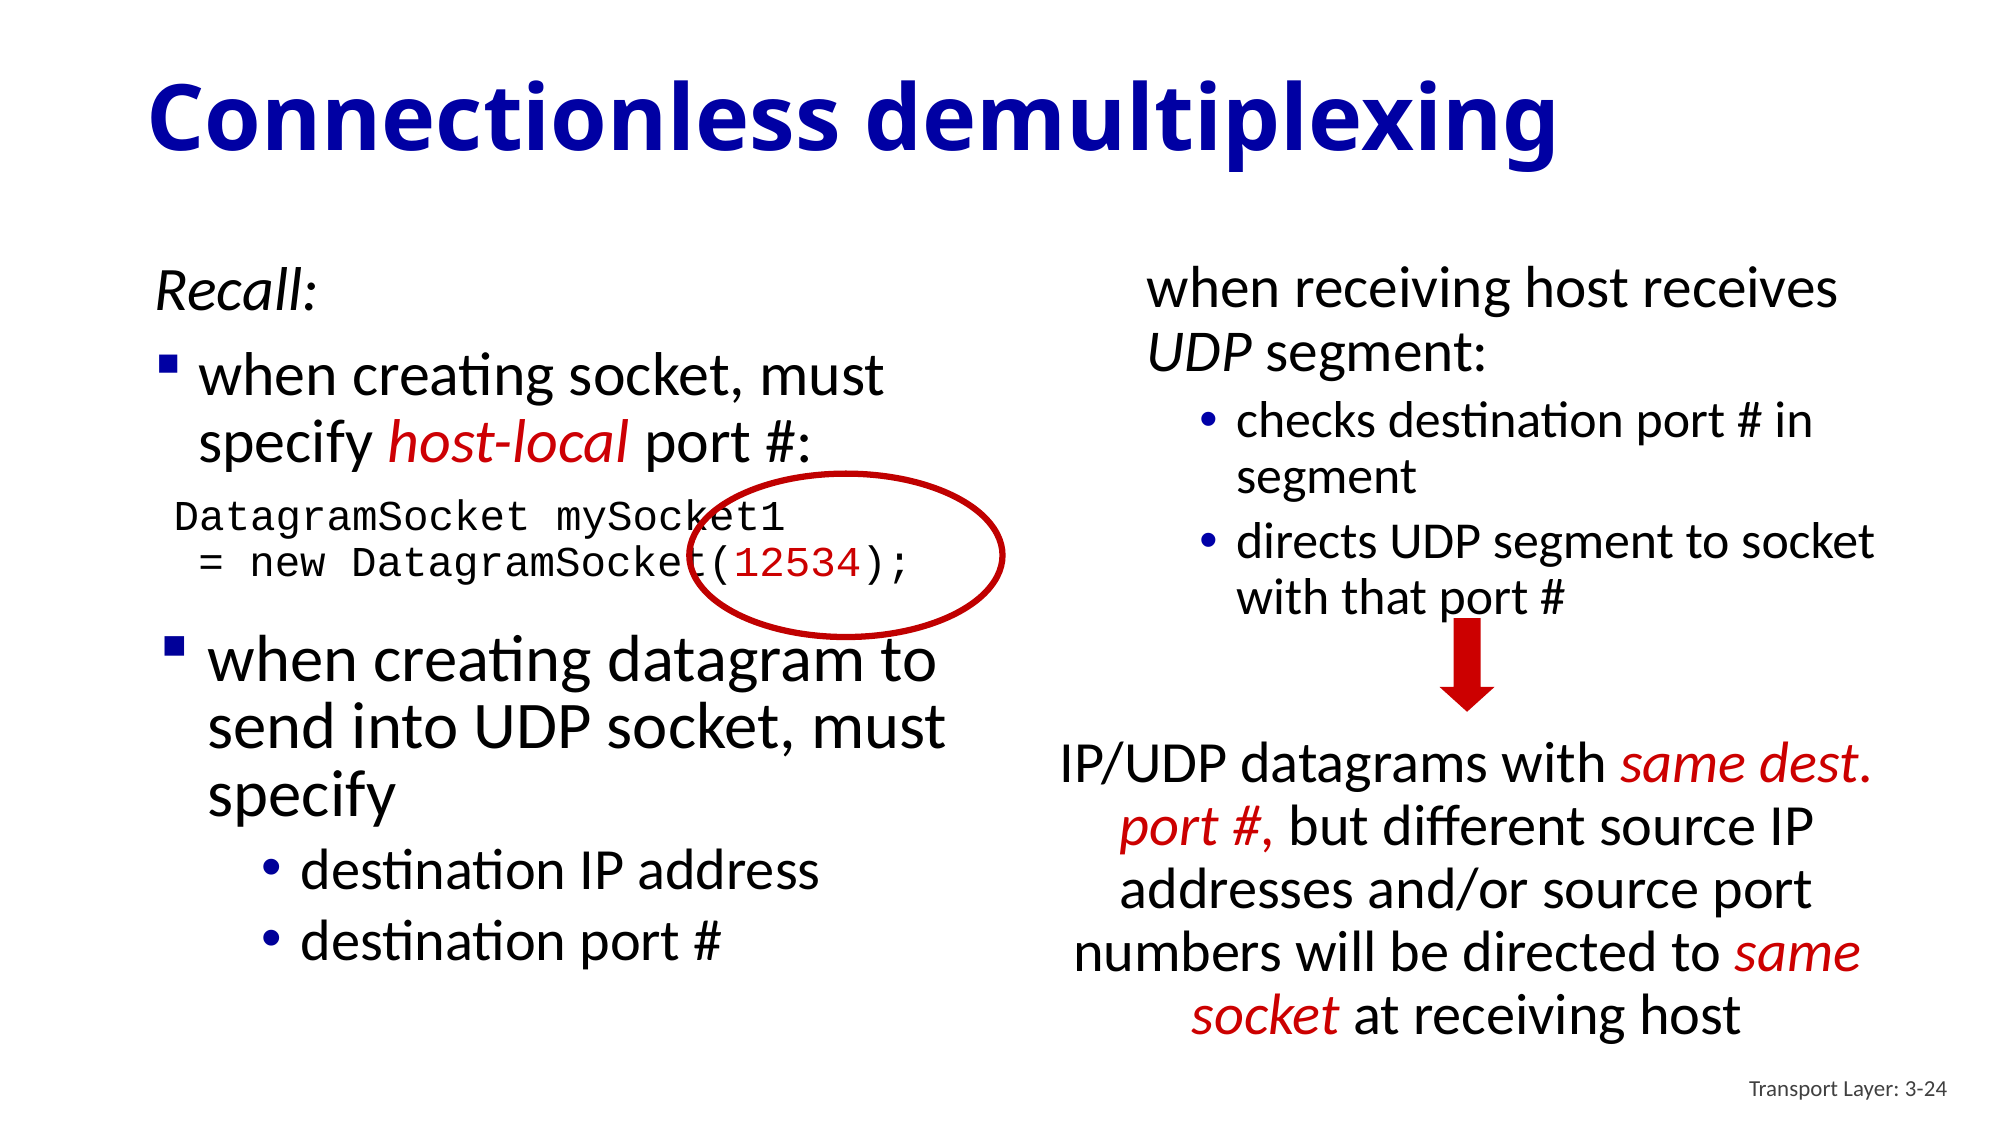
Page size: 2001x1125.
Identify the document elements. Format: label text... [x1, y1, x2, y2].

text_box Recall: when creating socket, must specify host-local port #: DatagramSocket mySocket1 = new DatagramSocket(12534); [131, 249, 993, 597]
text_box when creating datagram to send into UDP socket, must specify destination IP address destination port # [144, 545, 1003, 998]
text_box when receiving host receives UDP segment: checks destination port # in segment directs UDP segment to socket with that port # [1111, 248, 1915, 637]
text_box [1441, 618, 1493, 711]
title Connectionless demultiplexing [131, 47, 1952, 195]
text_box IP/UDP datagrams with same dest. port #, but different source IP addresses and/or source port numbers will be directed to same socket at receiving host [1041, 725, 1893, 1109]
slide_number Transport Layer: 3-24 [1512, 1056, 1963, 1117]
text_box [688, 472, 1004, 639]
